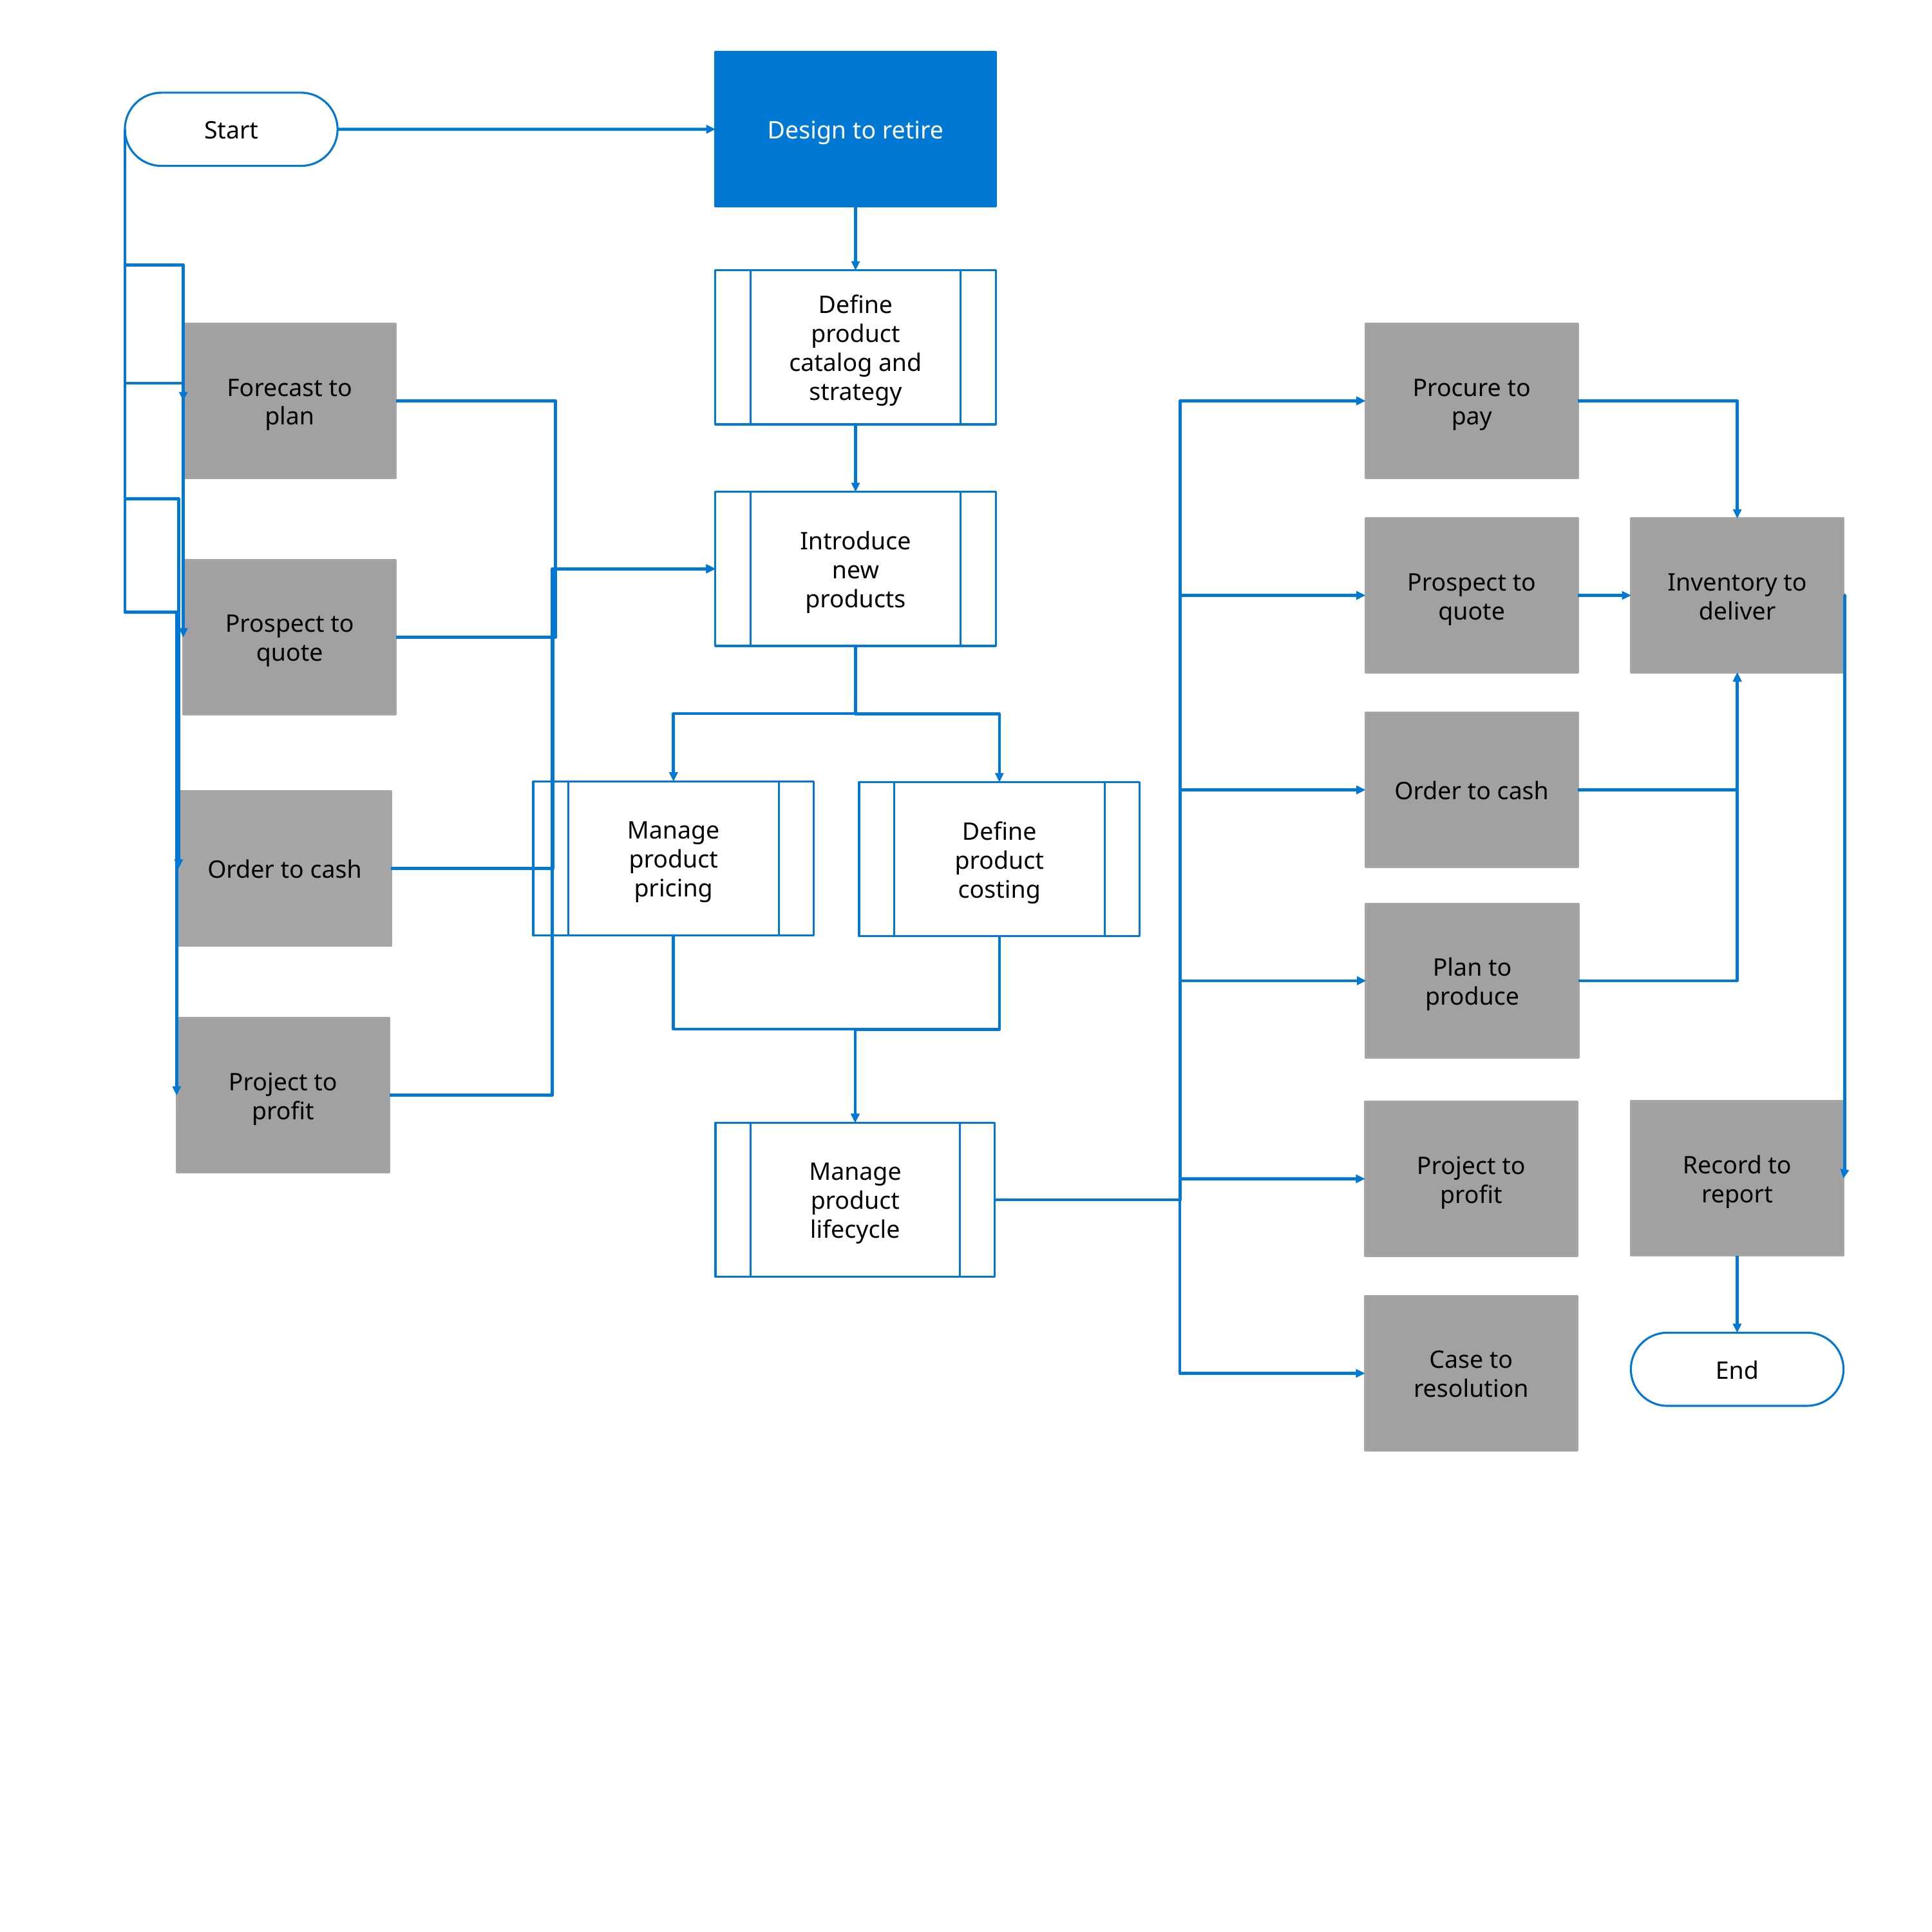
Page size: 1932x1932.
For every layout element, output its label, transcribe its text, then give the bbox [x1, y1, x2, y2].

text_box Order to cash [1366, 712, 1578, 867]
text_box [833, 957, 1021, 1102]
text_box Forecast to plan [185, 323, 397, 478]
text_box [670, 938, 858, 1121]
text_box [124, 129, 177, 1095]
text_box Plan to produce [1366, 903, 1579, 1058]
text_box Design to retire [715, 52, 996, 207]
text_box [179, 129, 184, 638]
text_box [994, 595, 1366, 790]
text_box Introduce new products [715, 491, 994, 647]
text_box Prospect to quote [1366, 518, 1578, 673]
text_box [994, 1199, 1365, 1374]
text_box Record to report [1631, 1101, 1844, 1256]
text_box Order to cash [178, 791, 389, 946]
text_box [994, 401, 1366, 595]
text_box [389, 569, 715, 1095]
text_box Procure to pay [1365, 323, 1578, 478]
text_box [1578, 672, 1738, 981]
text_box Manage product pricing [715, 805, 815, 936]
text_box Project to profit [1365, 1101, 1578, 1256]
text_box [994, 790, 1366, 1200]
text_box Prospect to quote [183, 560, 395, 715]
text_box Project to profit [176, 1018, 390, 1173]
text_box Start [124, 92, 338, 167]
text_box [395, 401, 715, 568]
text_box Case to resolution [1365, 1296, 1578, 1451]
text_box Manage product lifecycle [715, 1122, 994, 1278]
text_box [1578, 401, 1738, 518]
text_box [994, 1179, 1365, 1199]
text_box Inventory to deliver [1631, 518, 1844, 673]
text_box End [1630, 1332, 1844, 1406]
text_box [696, 622, 833, 805]
text_box Define product catalog and strategy [715, 270, 996, 425]
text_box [859, 641, 994, 786]
text_box Define product costing [858, 781, 994, 937]
